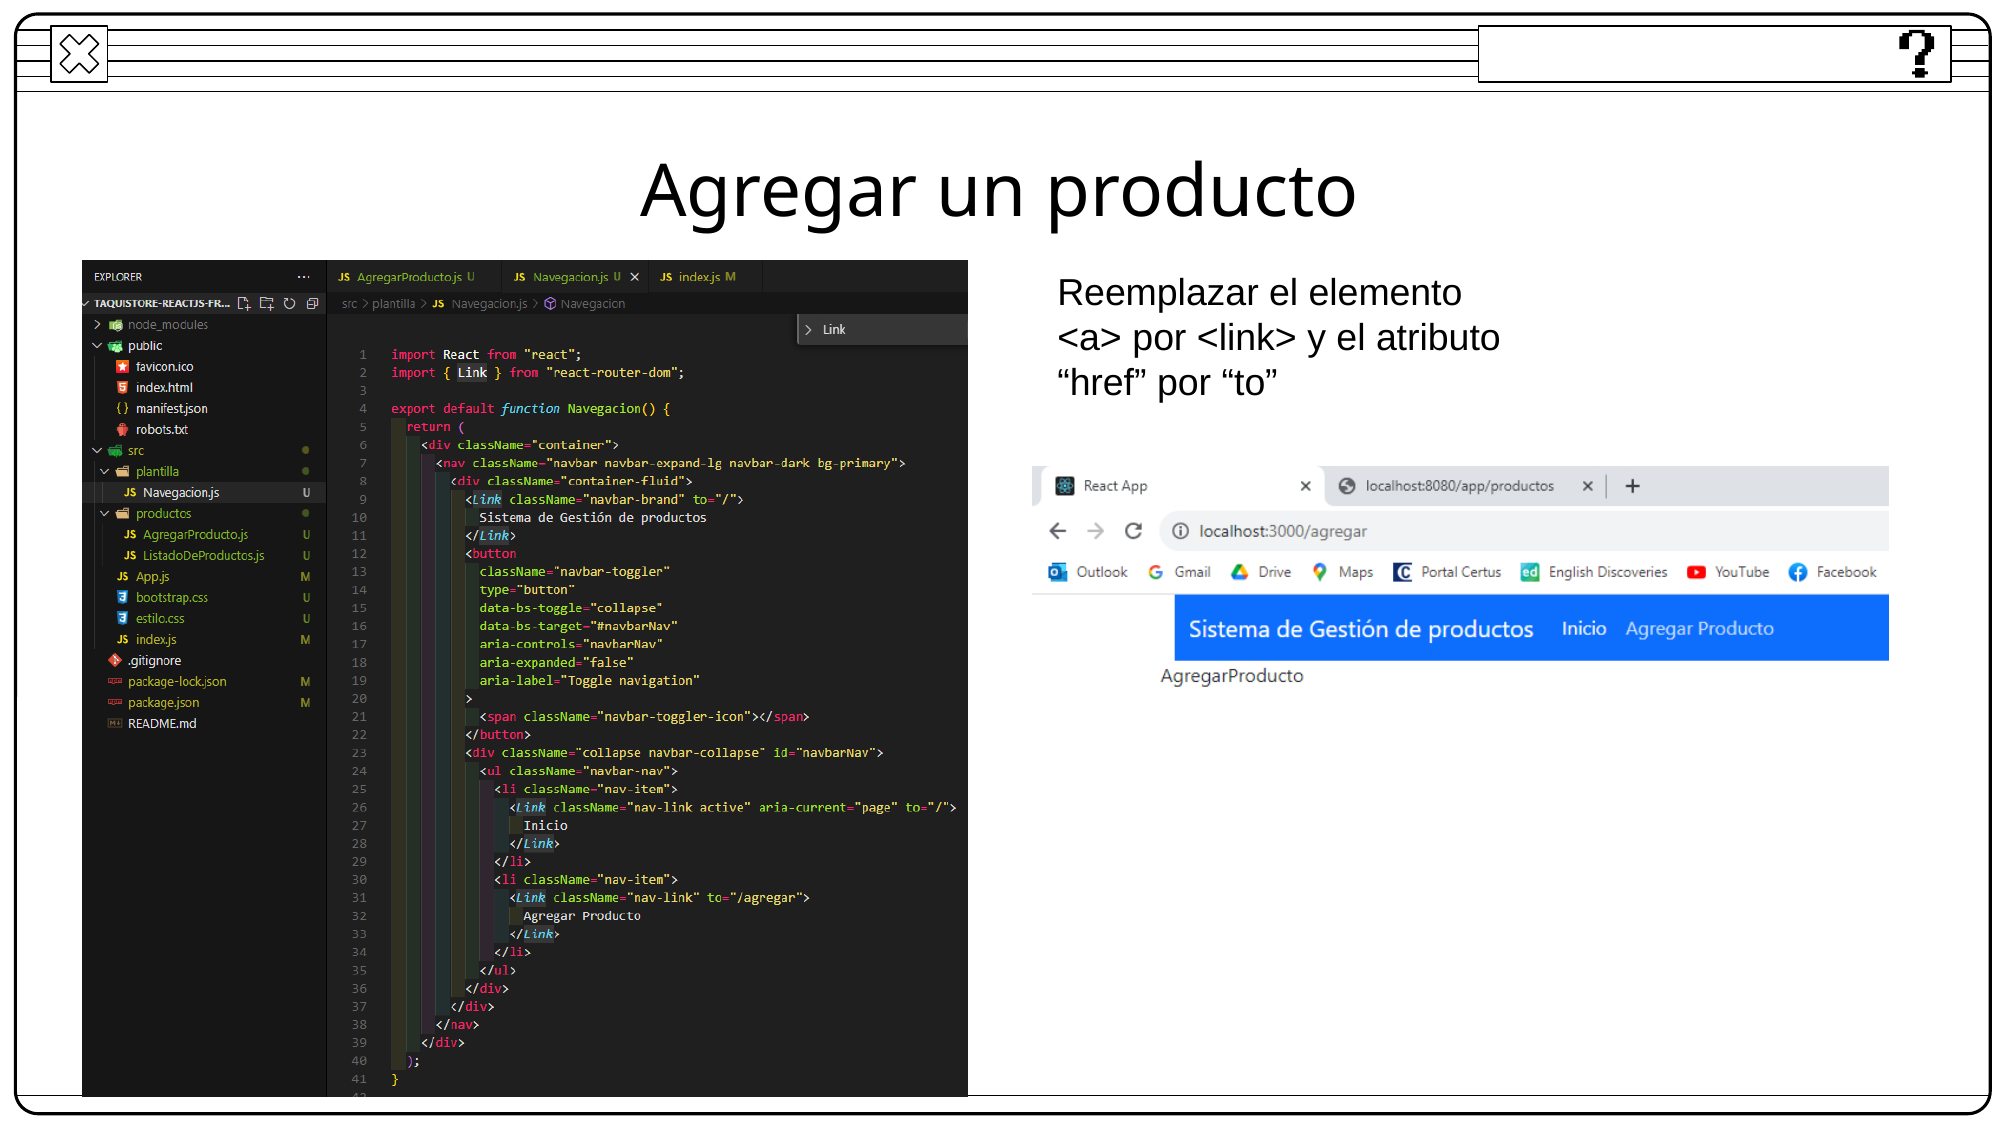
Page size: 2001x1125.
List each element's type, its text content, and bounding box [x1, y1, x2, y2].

picture [1032, 466, 1889, 786]
text_box Reemplazar el elemento <a> por <link> y el atributo “href” por “to” [1042, 260, 1528, 410]
title Agregar un producto [157, 97, 1843, 278]
picture [82, 259, 968, 1097]
